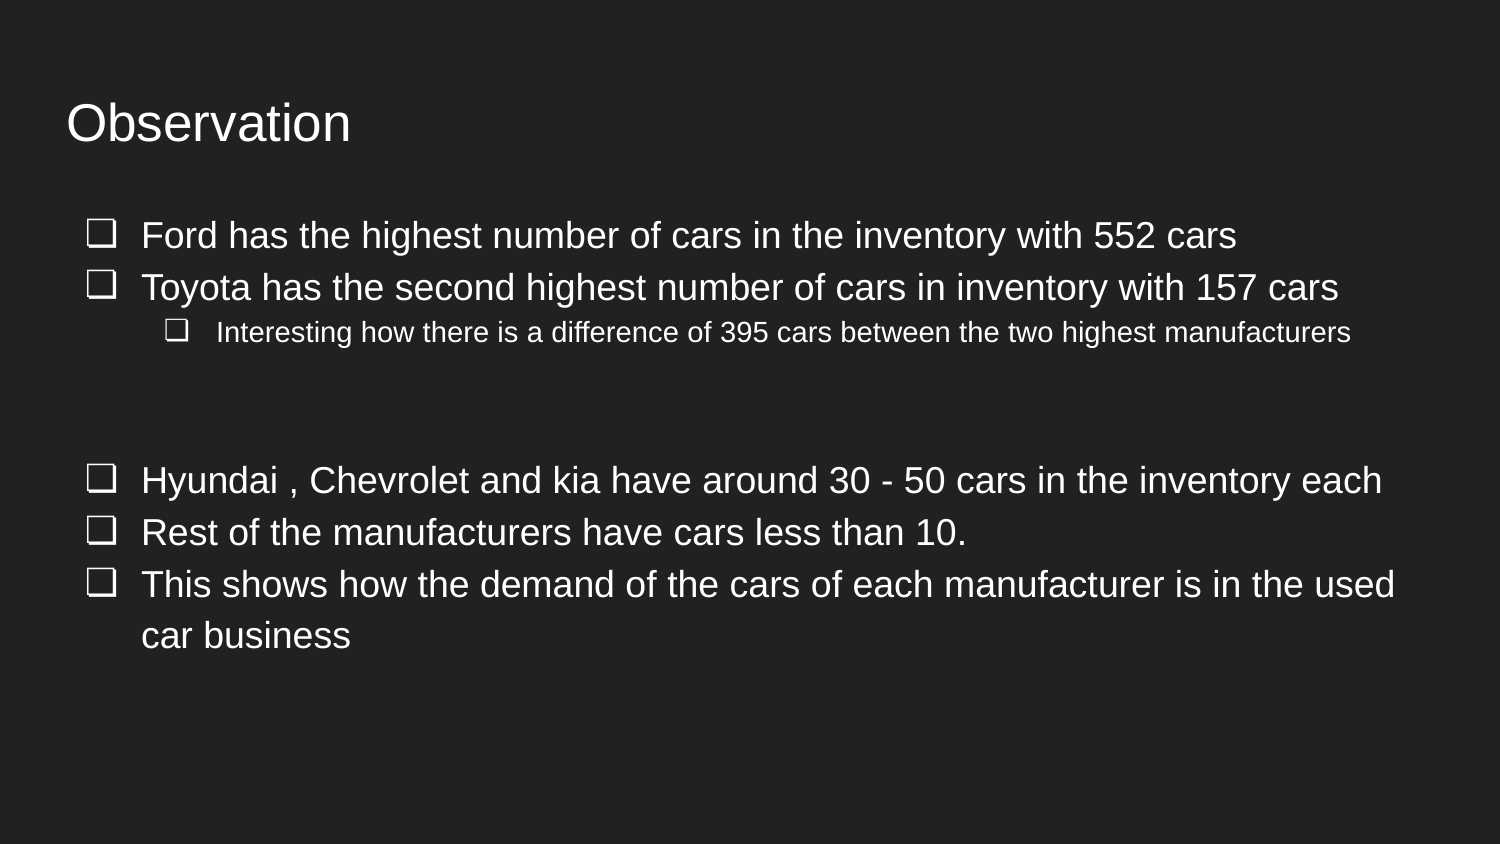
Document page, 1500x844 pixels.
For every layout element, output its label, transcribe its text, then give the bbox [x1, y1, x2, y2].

title Observation [51, 72, 1449, 167]
list Ford has the highest number of cars in the inventory with 552 cars Toyota has the second highest number of cars in inventory with 157 cars Interesting how there is a difference of 395 cars between the two highest manufacturers Hyundai , Chevrolet and kia have around 30 - 50 cars in the inventory each Rest of the manufacturers have cars less than 10. This shows how the demand of the cars of each manufacturer is in the used car business [51, 189, 1449, 750]
